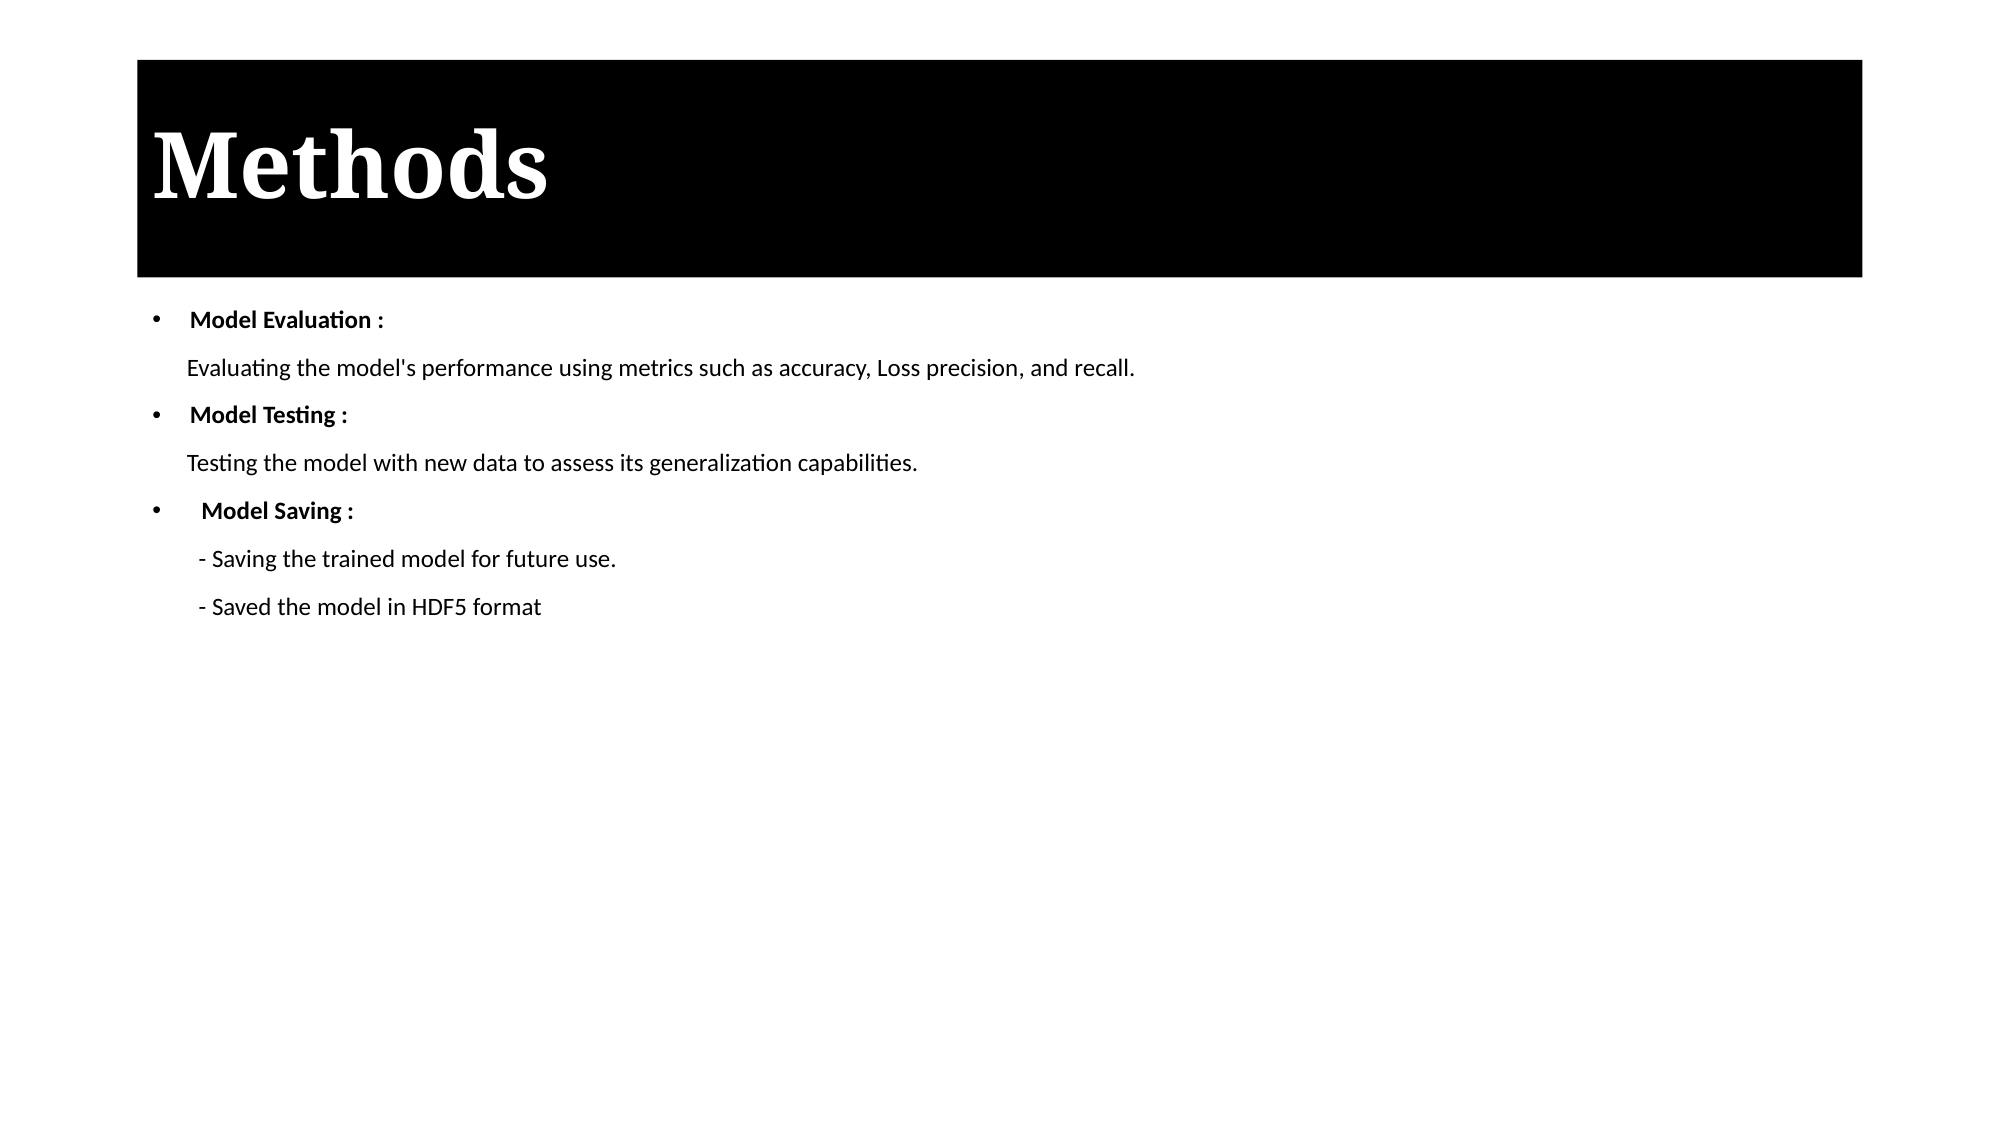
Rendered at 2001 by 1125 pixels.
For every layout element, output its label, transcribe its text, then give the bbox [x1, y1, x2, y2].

list Model Evaluation : Evaluating the model's performance using metrics such as accuracy, Loss precision, and recall. Model Testing : Testing the model with new data to assess its generalization capabilities. Model Saving : - Saving the trained model for future use. - Saved the model in HDF5 format [137, 299, 1863, 1014]
title Methods [137, 59, 1863, 278]
